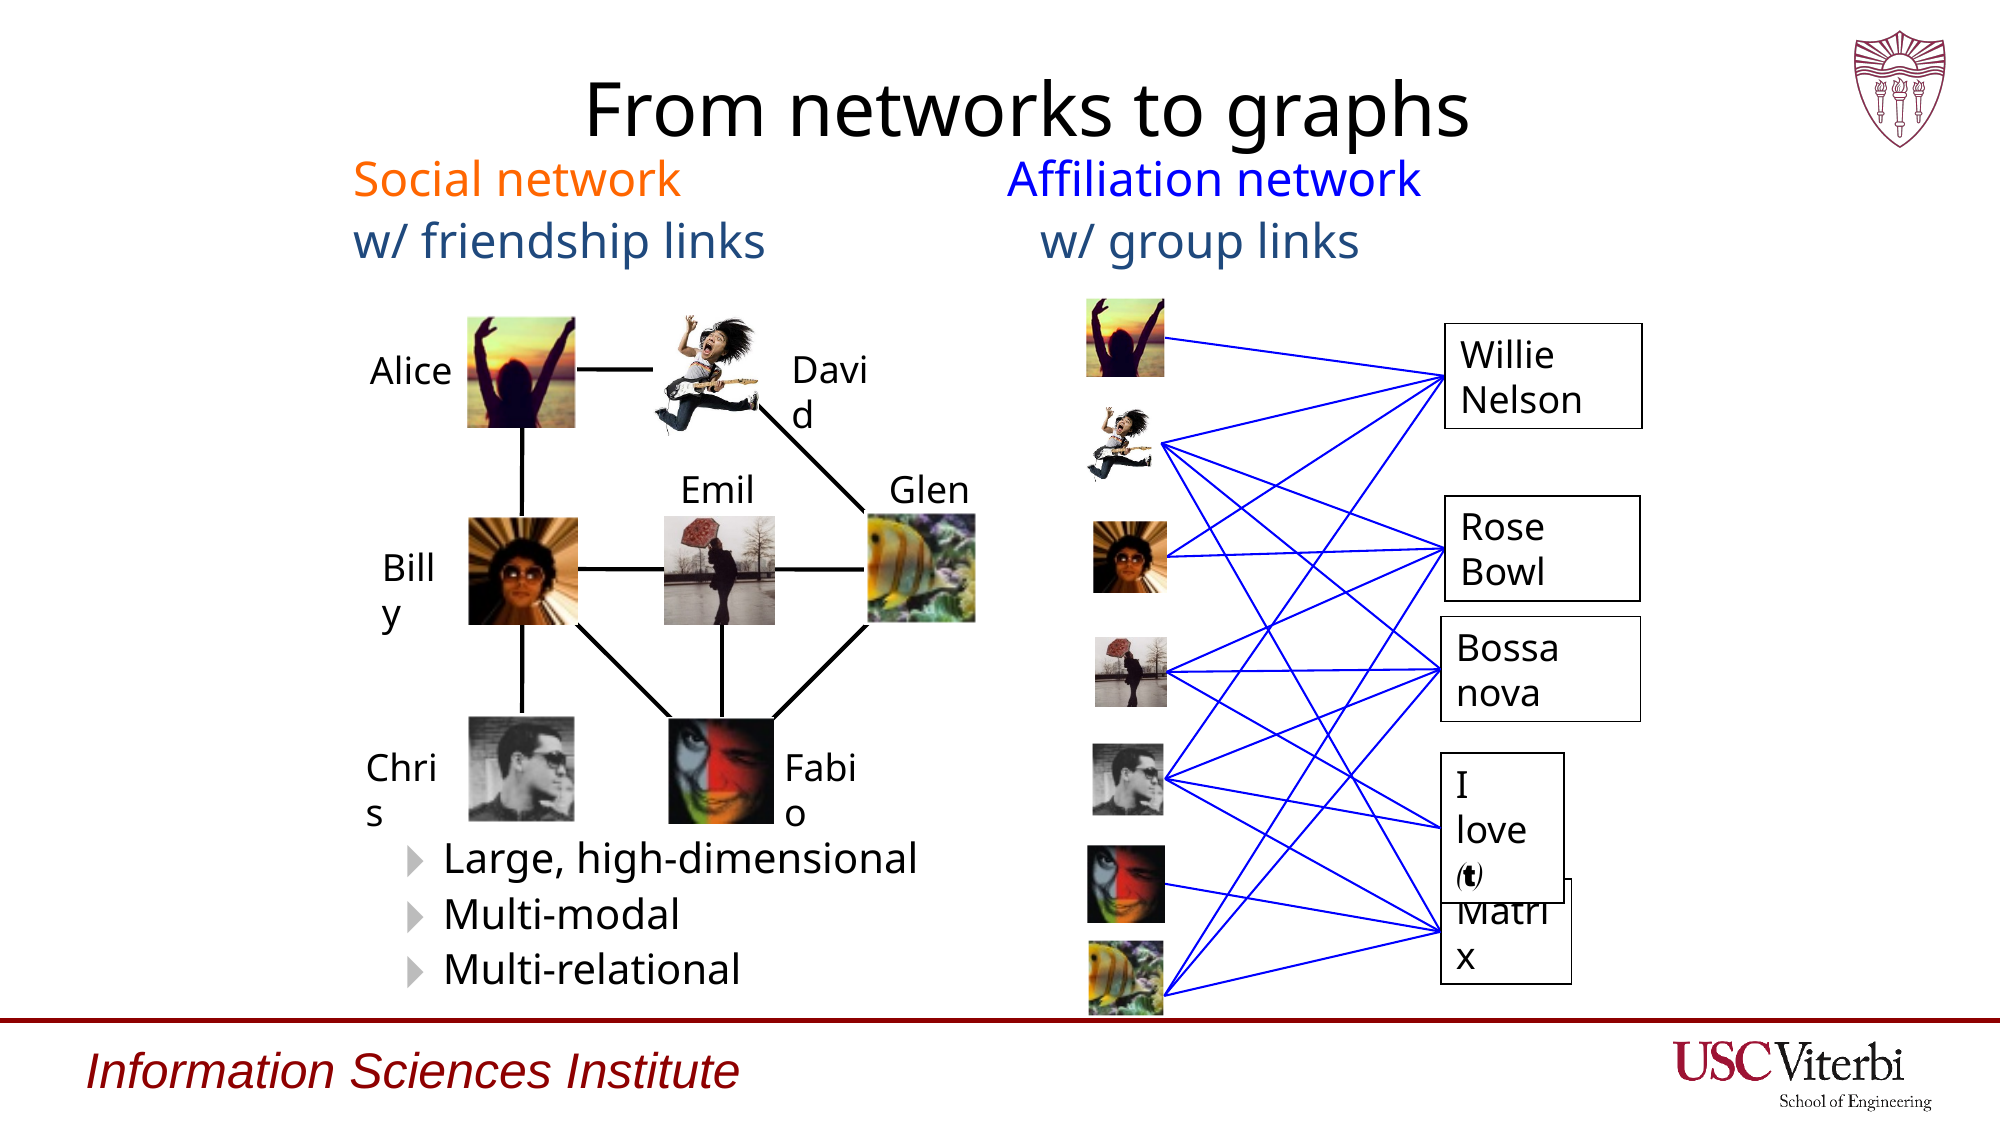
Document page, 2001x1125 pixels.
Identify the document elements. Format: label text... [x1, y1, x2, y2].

picture [1086, 407, 1152, 482]
picture [863, 510, 979, 625]
text_box Billy [366, 536, 465, 642]
picture [1824, 13, 1975, 164]
text_box Bossa nova [1450, 616, 1641, 722]
picture [1086, 296, 1165, 377]
picture [1092, 520, 1161, 594]
text_box Willie Nelson [1445, 323, 1643, 429]
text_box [721, 606, 885, 770]
picture [1095, 637, 1161, 708]
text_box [559, 606, 716, 770]
picture [467, 516, 579, 625]
picture [466, 315, 577, 428]
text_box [1161, 443, 1442, 648]
text_box David [776, 338, 898, 444]
text_box Fabio [769, 774, 887, 842]
picture [667, 717, 775, 824]
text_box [1166, 646, 1442, 673]
picture [1089, 741, 1161, 817]
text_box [1164, 909, 1442, 997]
text_box Social network Affiliation network w/ friendship links w/ group links Large, high-dimensional Multi-modal Multi-relational [293, 147, 1712, 1008]
text_box Chris [350, 736, 461, 842]
text_box Glen [888, 458, 988, 519]
picture [663, 516, 775, 625]
text_box Emily [779, 541, 784, 564]
text_box Alice [354, 339, 461, 400]
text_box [1169, 337, 1446, 374]
text_box Rose Bowl [1451, 495, 1640, 601]
text_box I love  [1449, 753, 1565, 904]
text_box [1164, 376, 1446, 447]
picture [653, 315, 759, 436]
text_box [1166, 679, 1442, 784]
picture [1641, 1027, 1964, 1118]
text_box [1164, 792, 1441, 908]
title From networks to graphs [324, 24, 1732, 188]
picture [465, 713, 577, 825]
picture [1086, 938, 1165, 1017]
text_box Emily [665, 458, 716, 514]
picture [1086, 844, 1163, 924]
text_box Matrix [1449, 879, 1572, 985]
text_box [721, 369, 885, 533]
